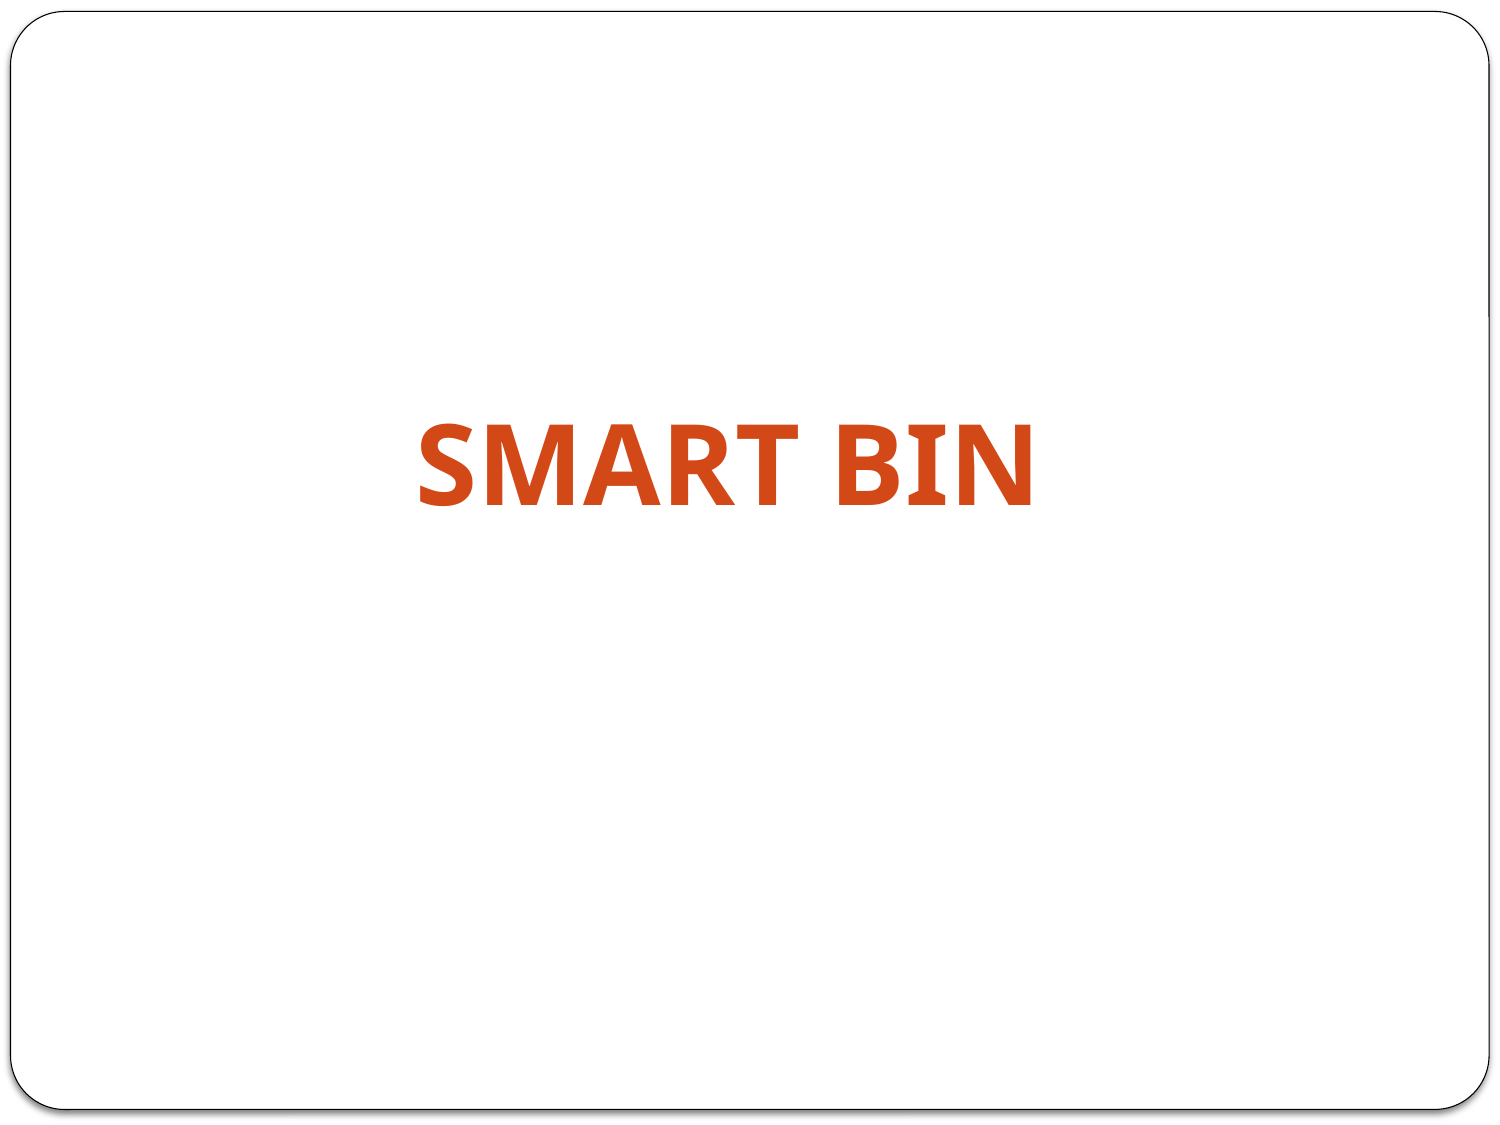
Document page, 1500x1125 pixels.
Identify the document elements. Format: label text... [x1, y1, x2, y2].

text_box SMART BIN [400, 385, 1056, 536]
